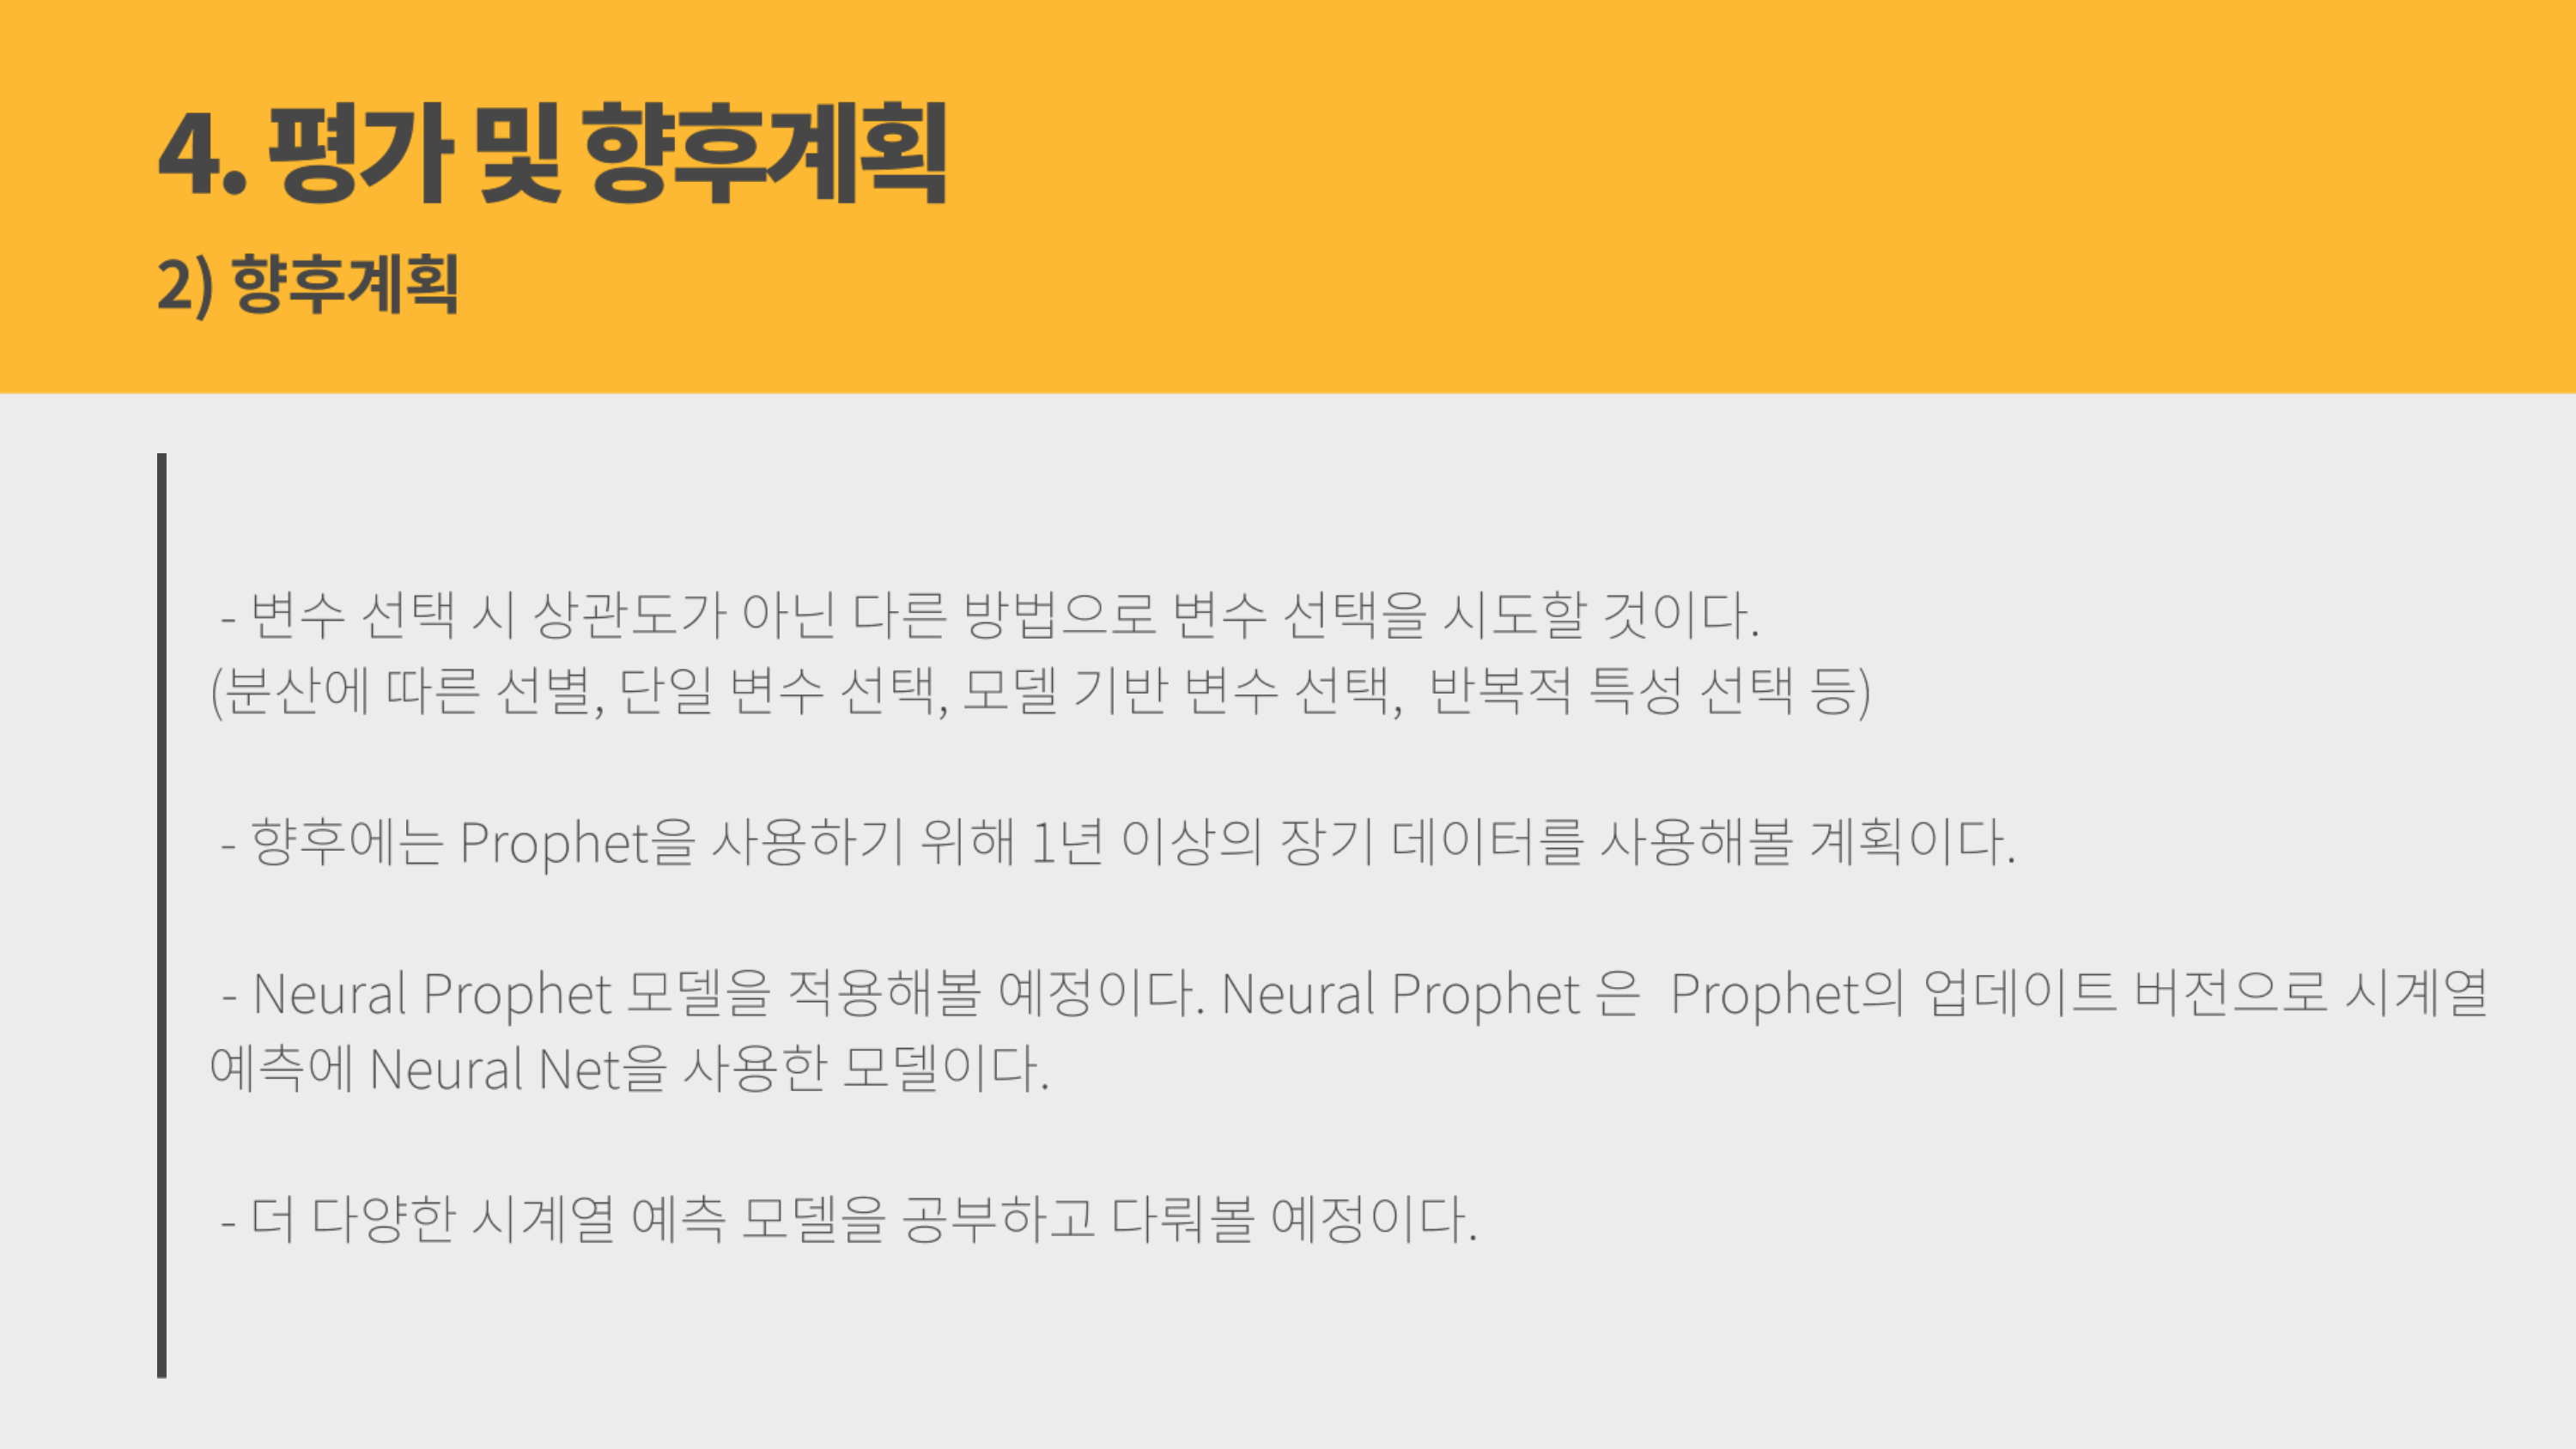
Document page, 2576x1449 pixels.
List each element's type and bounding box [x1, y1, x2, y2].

text_box [156, 453, 167, 1379]
text_box [0, 0, 2576, 394]
picture [200, 567, 2517, 1280]
picture [141, 57, 1004, 356]
